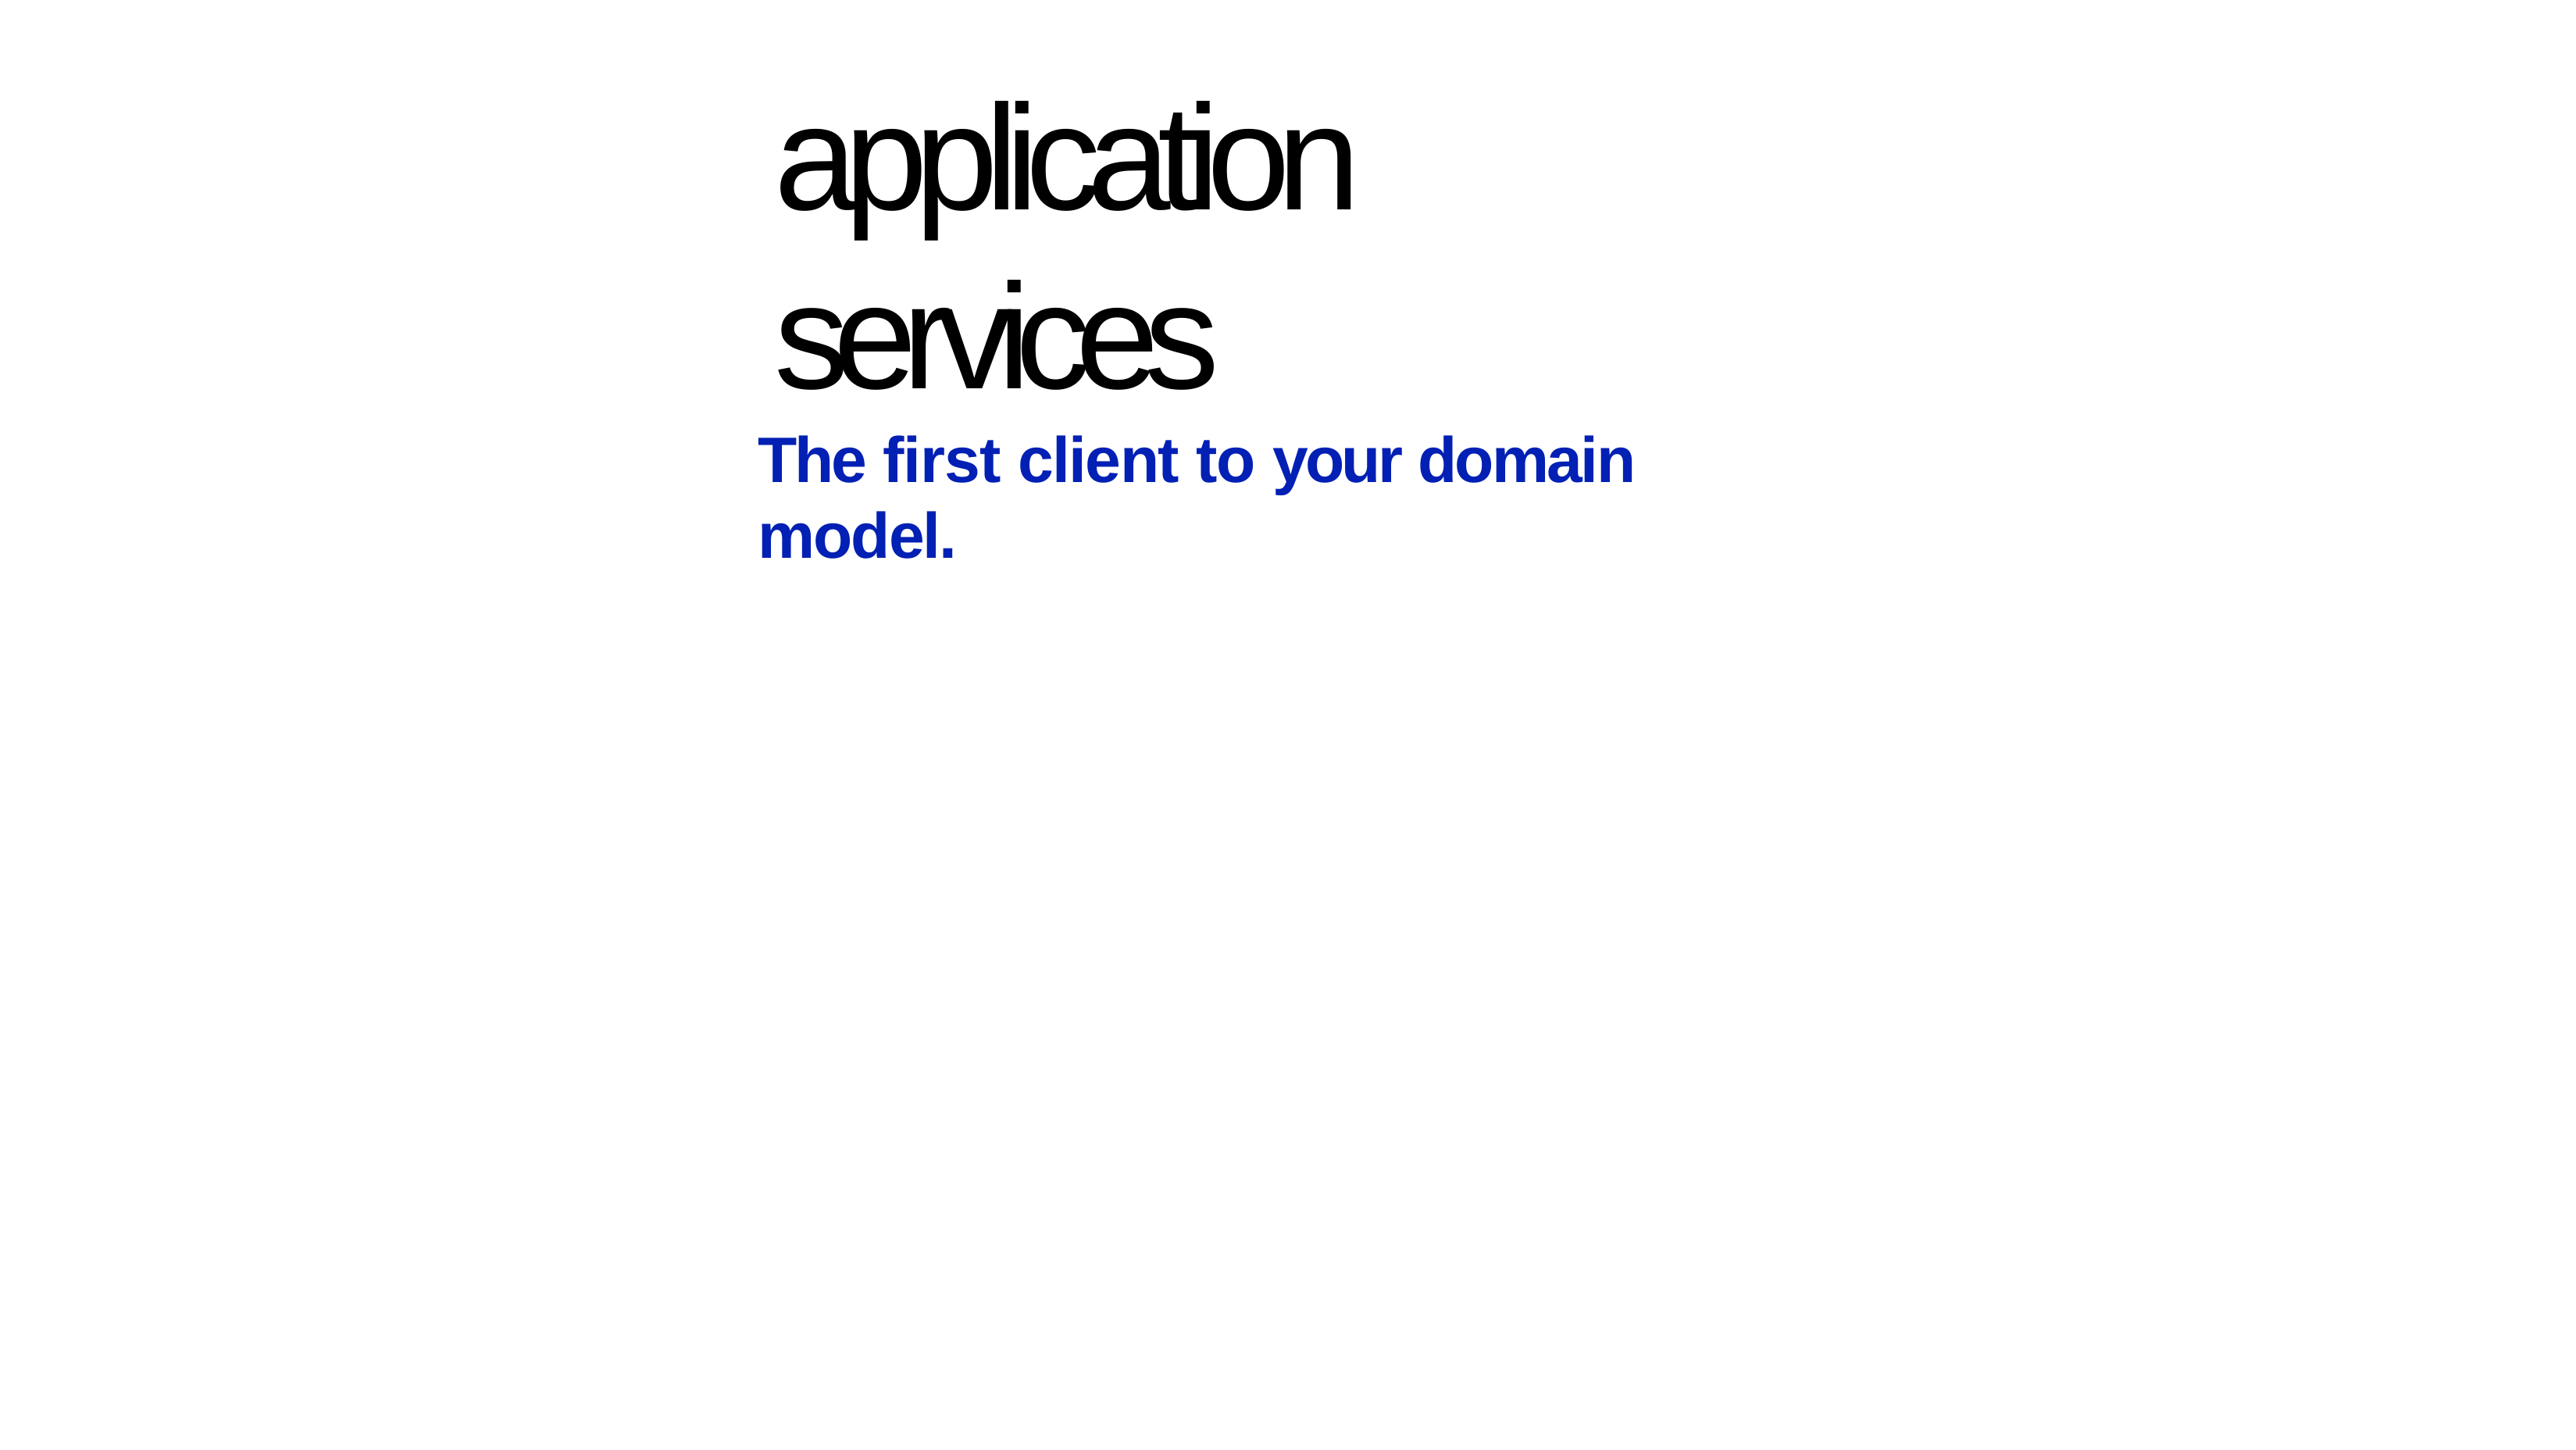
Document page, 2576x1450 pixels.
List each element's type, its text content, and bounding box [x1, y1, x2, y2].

title application services The first client to your domain model. [756, 59, 1843, 572]
